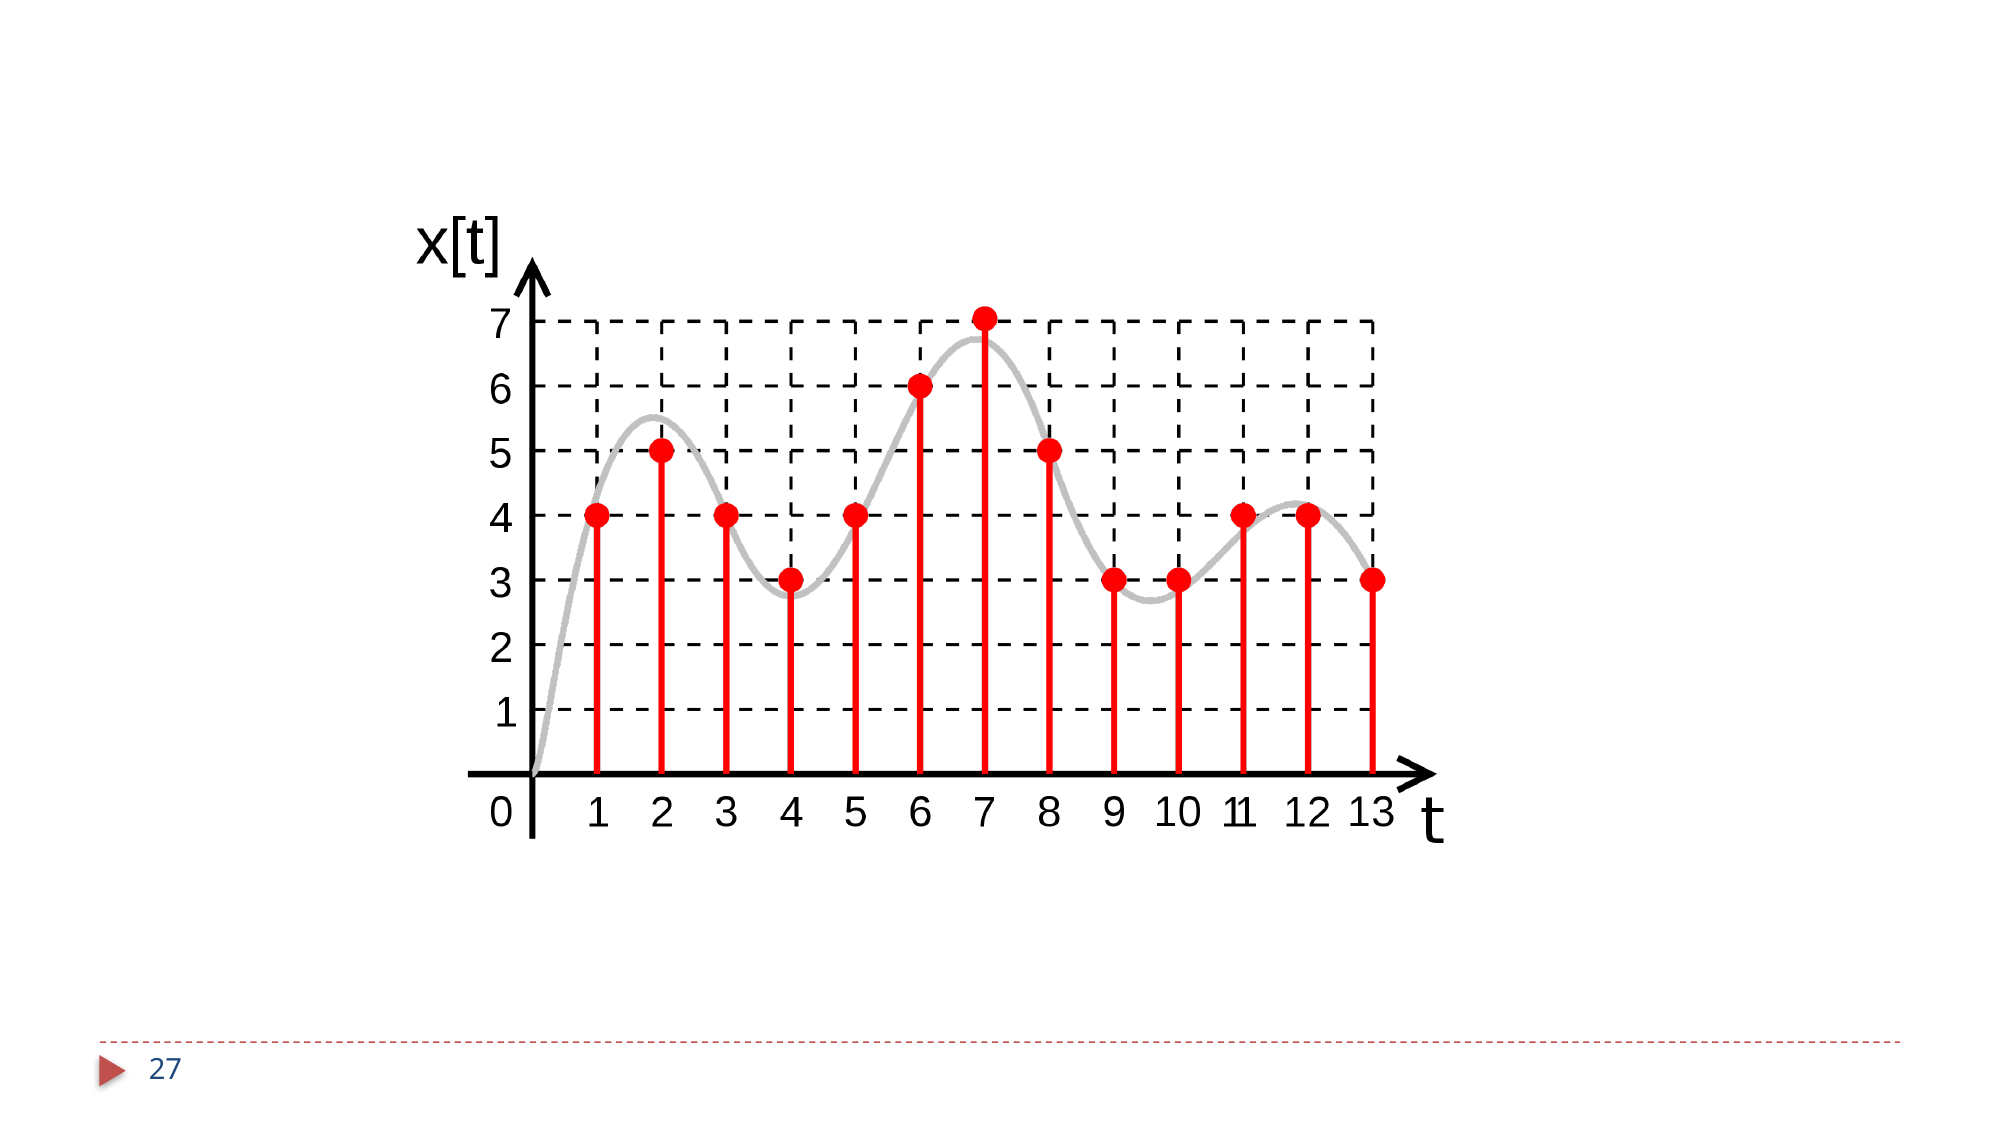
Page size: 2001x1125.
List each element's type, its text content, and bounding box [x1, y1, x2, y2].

slide_number 27 [133, 1042, 568, 1103]
picture [399, 199, 1469, 859]
